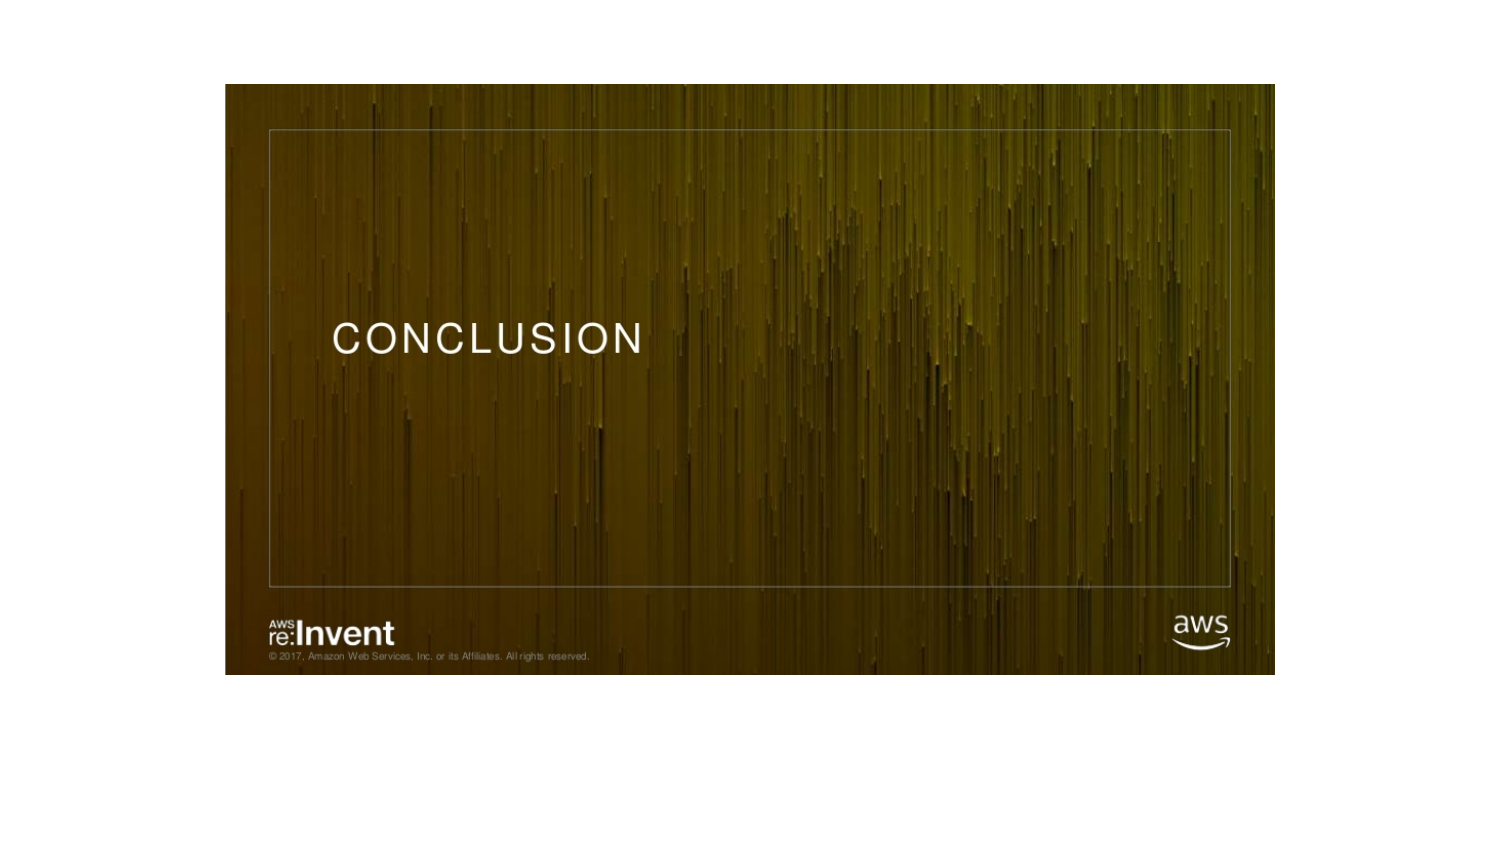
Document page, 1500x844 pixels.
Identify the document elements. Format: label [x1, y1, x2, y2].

picture [224, 84, 1276, 676]
